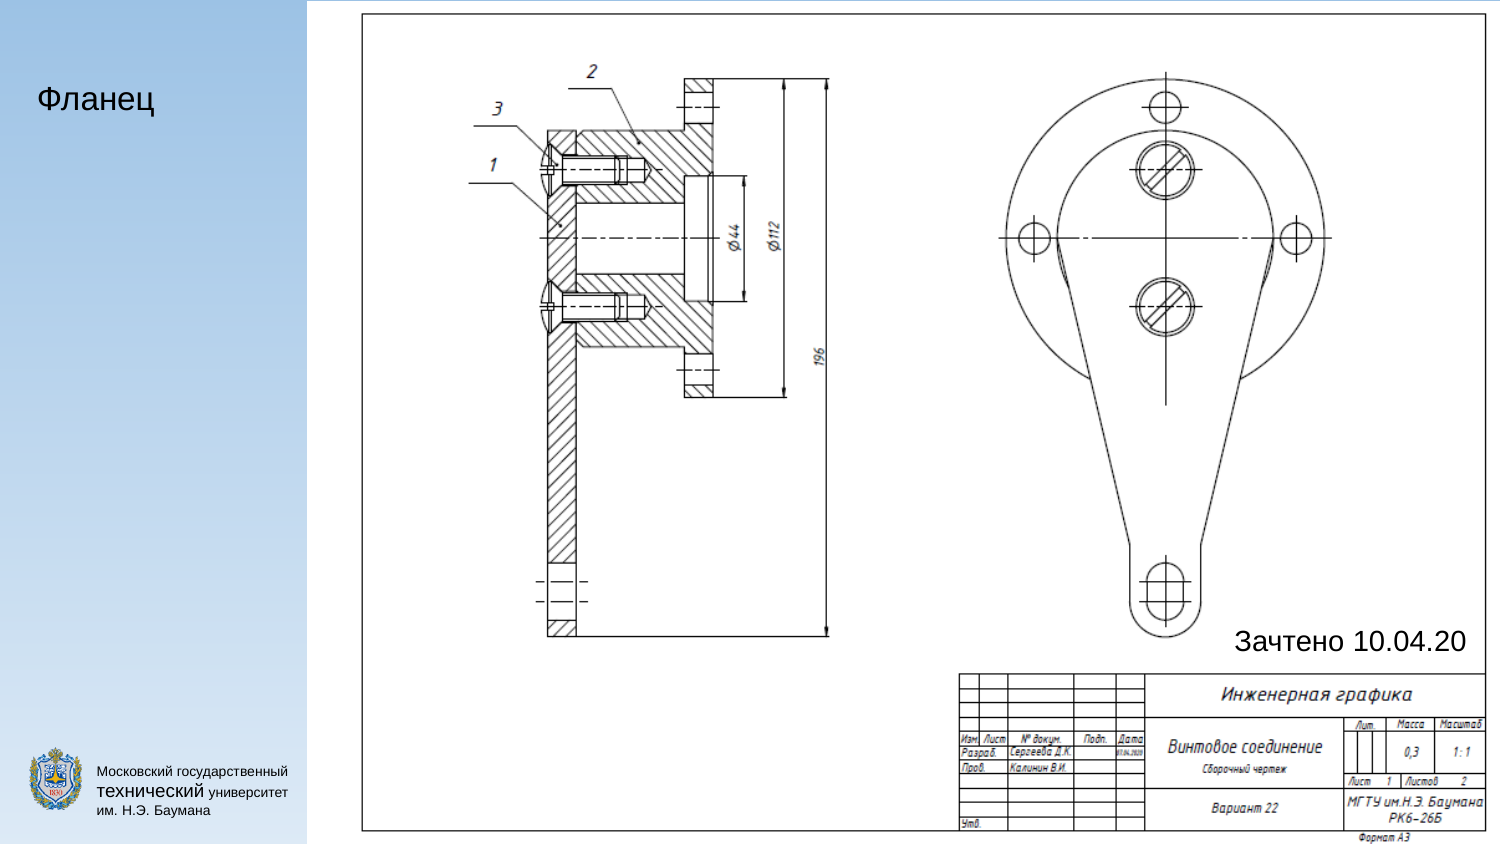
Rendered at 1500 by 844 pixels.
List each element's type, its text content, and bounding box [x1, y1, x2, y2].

picture [306, 1, 1500, 844]
text_box Фланец [22, 70, 170, 125]
picture [29, 747, 82, 810]
